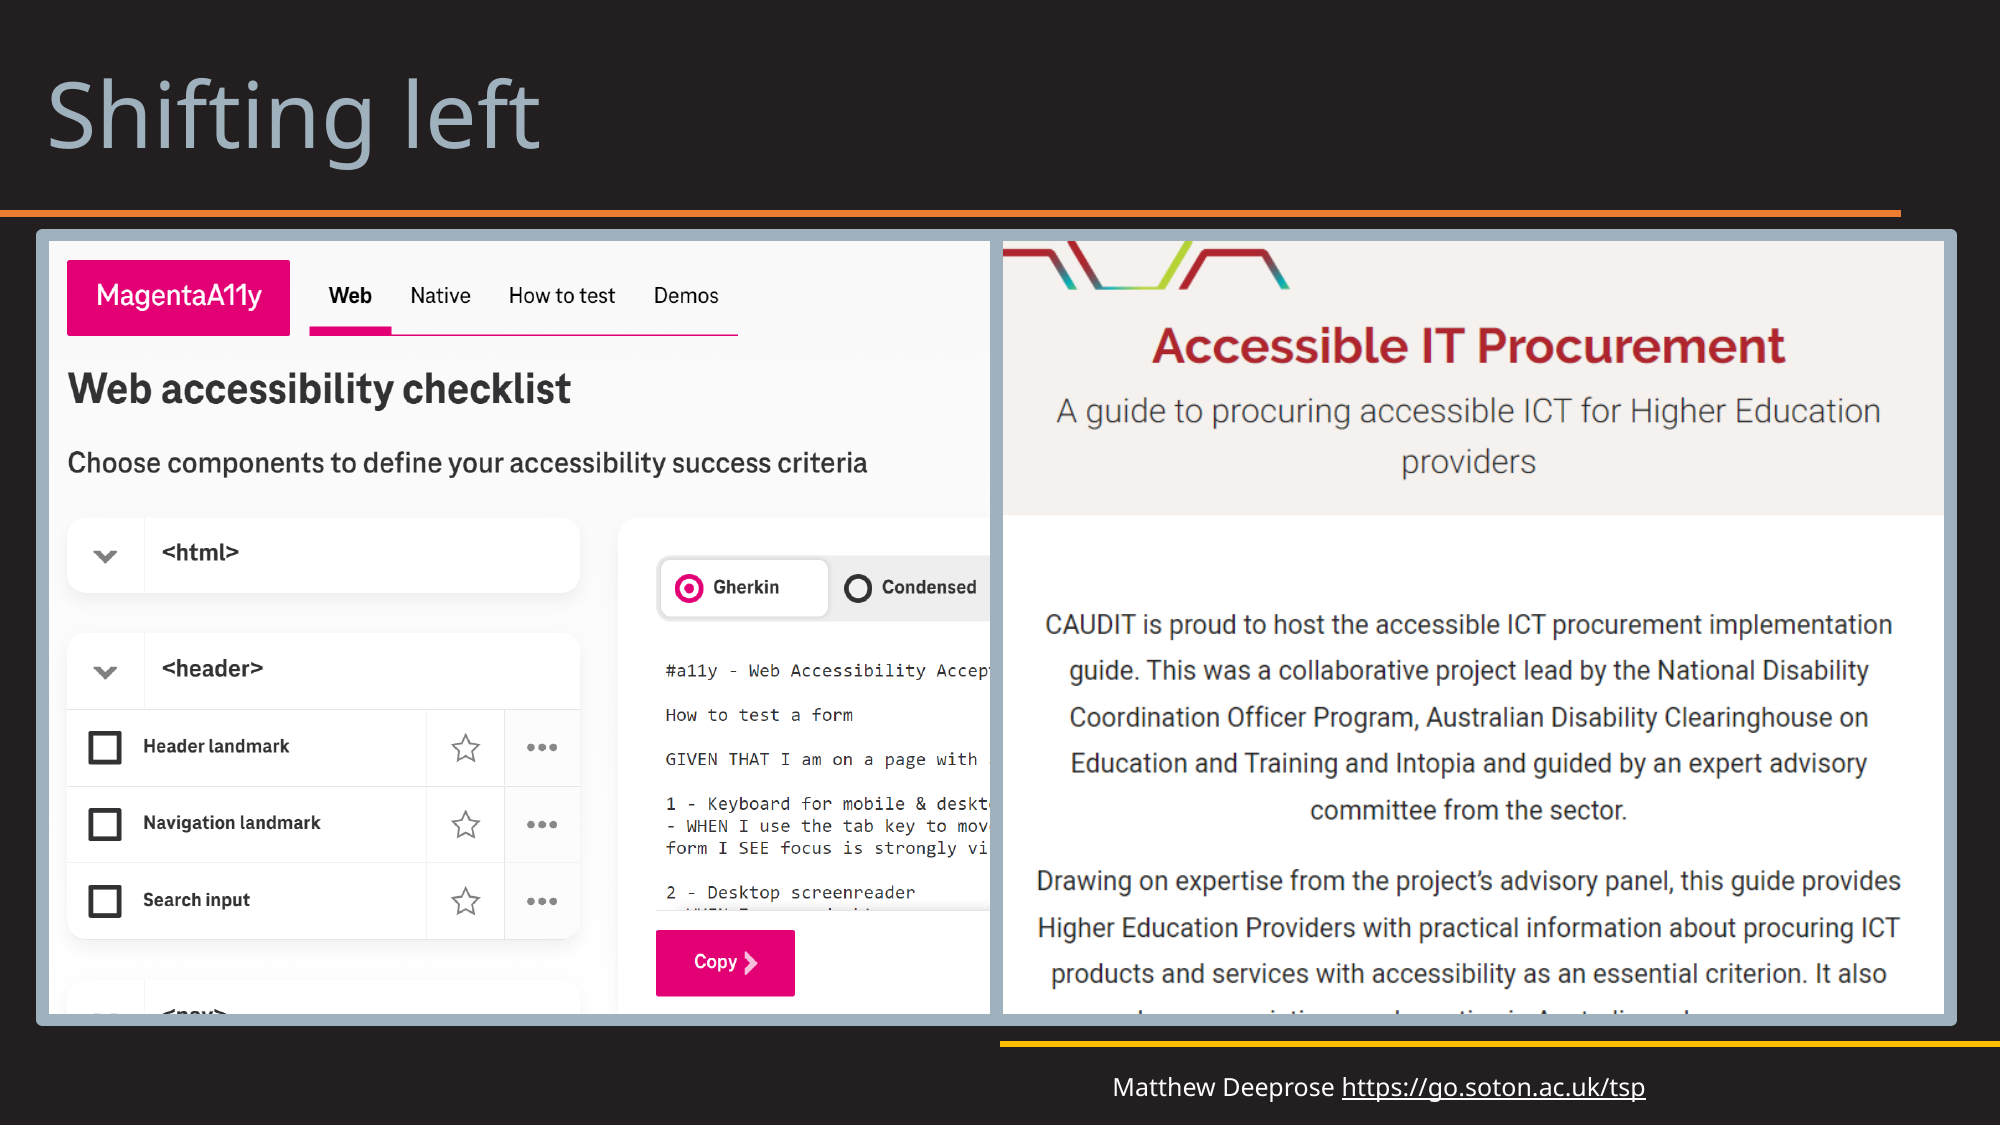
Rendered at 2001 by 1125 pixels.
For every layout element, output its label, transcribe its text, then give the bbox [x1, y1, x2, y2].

footer Matthew Deeprose https://go.soton.ac.uk/tsp [1097, 1055, 1803, 1117]
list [48, 241, 991, 1014]
title Shifting left [31, 24, 1963, 214]
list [1003, 241, 1945, 1014]
